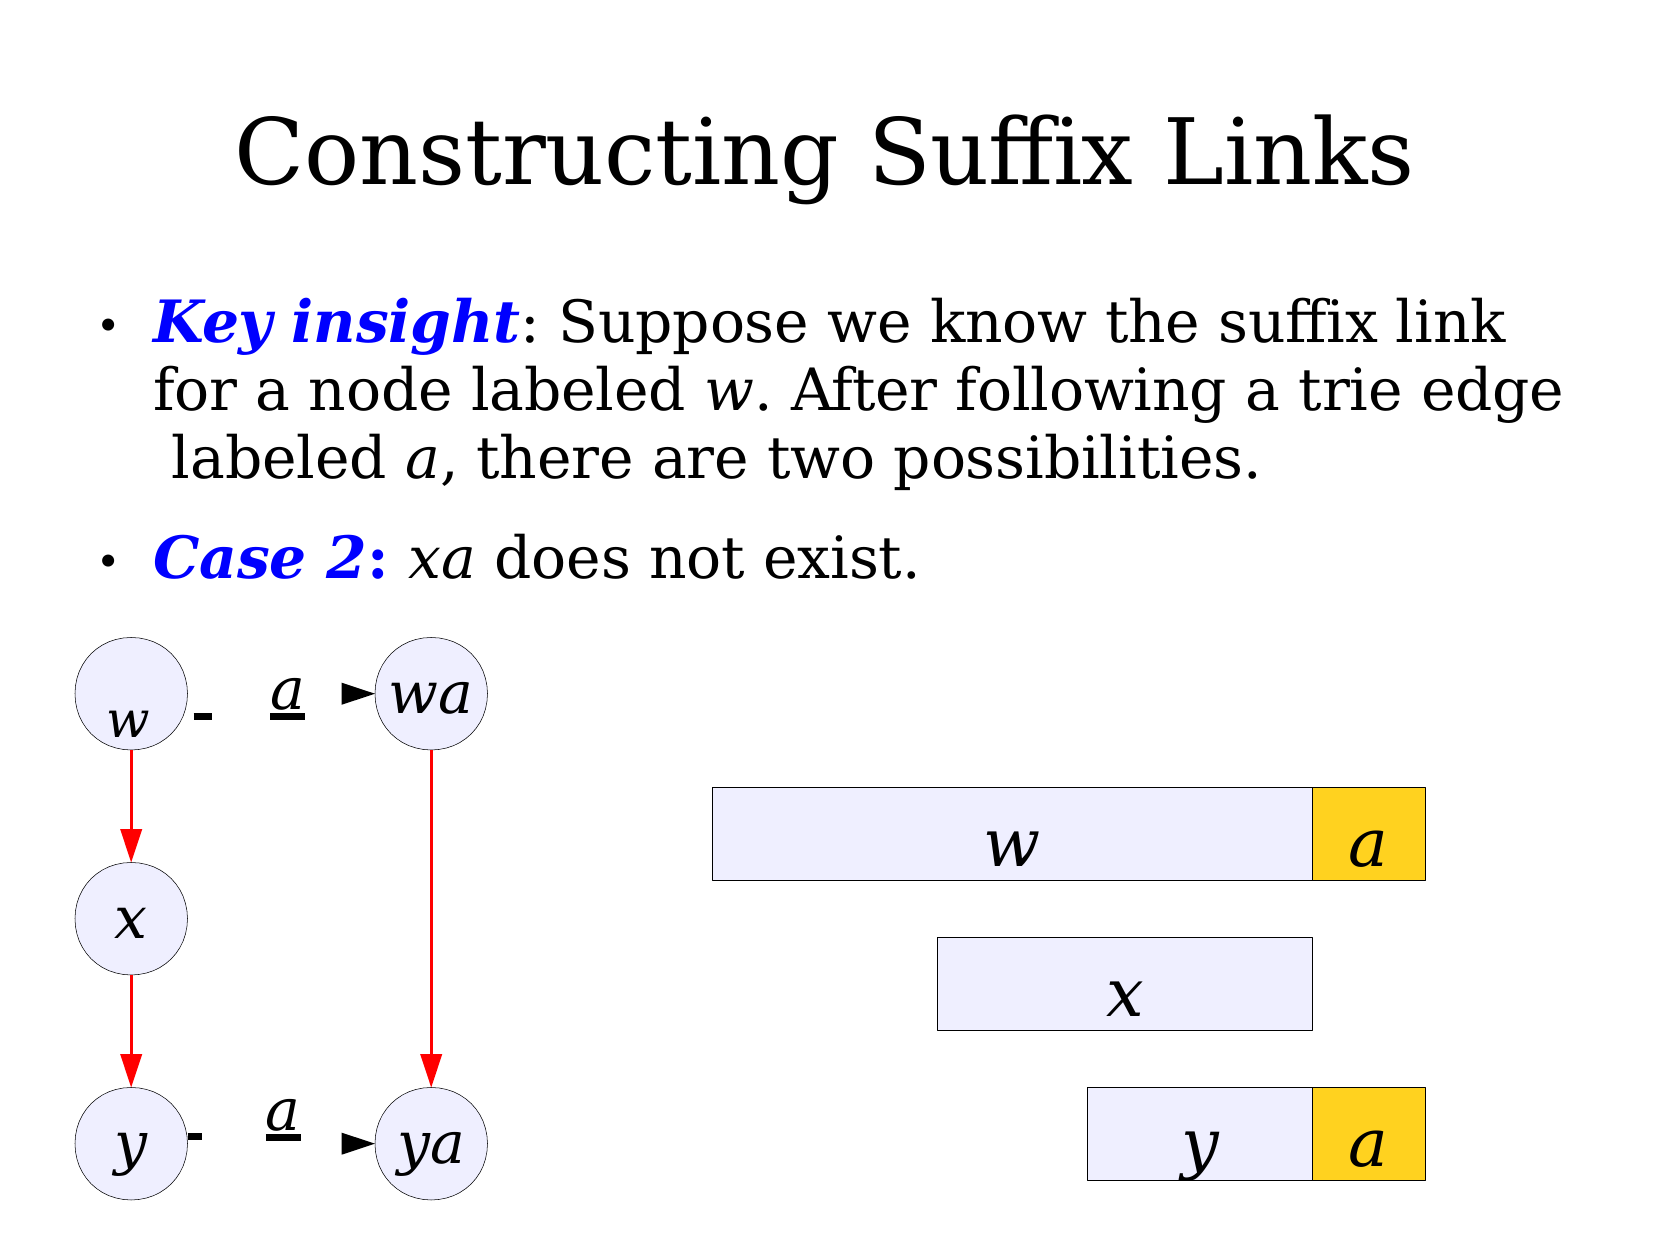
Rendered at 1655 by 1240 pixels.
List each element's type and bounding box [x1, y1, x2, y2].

text_box [98, 304, 124, 338]
title [232, 91, 1420, 284]
text_box [712, 787, 1425, 881]
text_box [98, 539, 124, 574]
text_box [937, 937, 1313, 1031]
text_box [75, 619, 488, 1201]
text_box [151, 284, 1572, 591]
text_box [1087, 1087, 1425, 1181]
